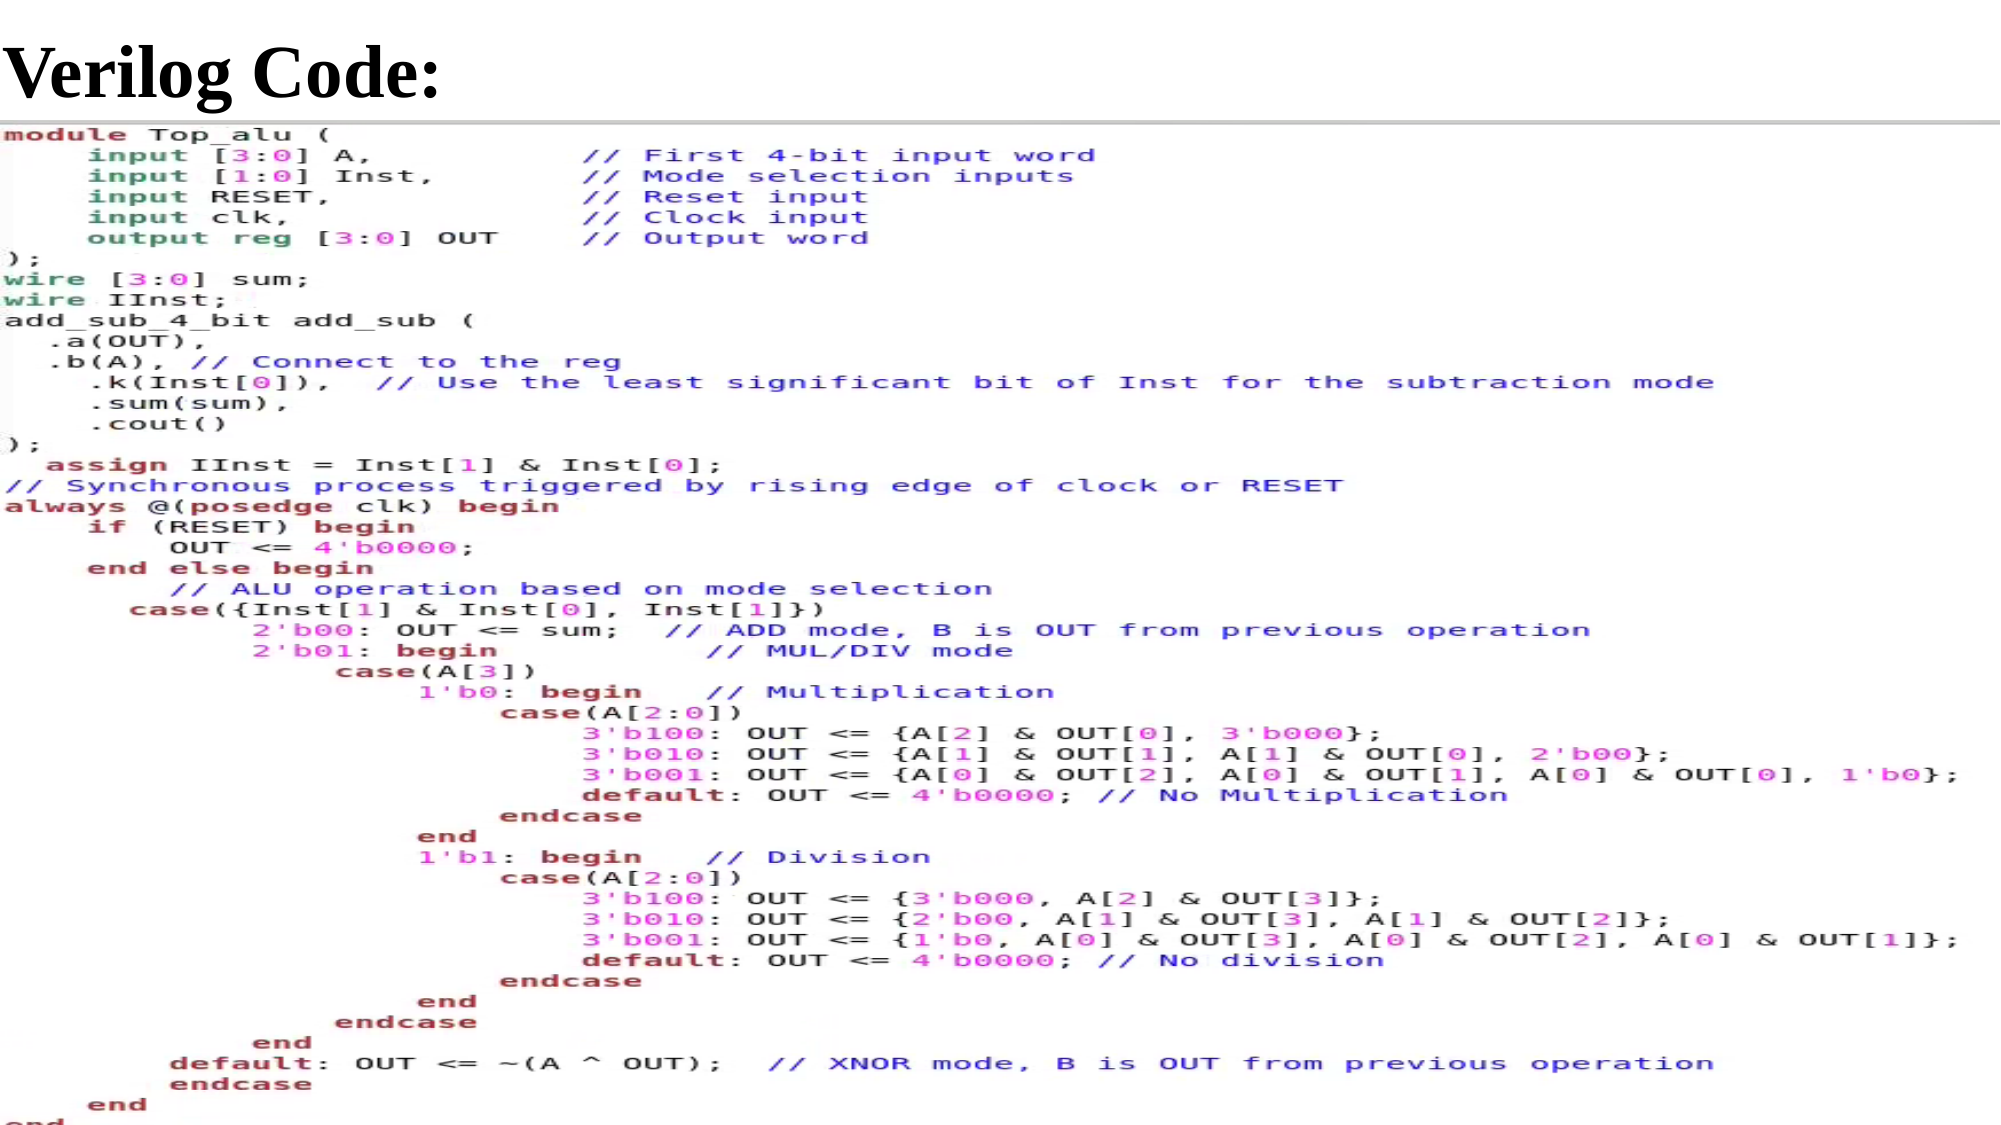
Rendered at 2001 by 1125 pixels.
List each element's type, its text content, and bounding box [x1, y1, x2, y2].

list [0, 120, 2000, 1125]
text_box Verilog Code: [0, 14, 813, 120]
